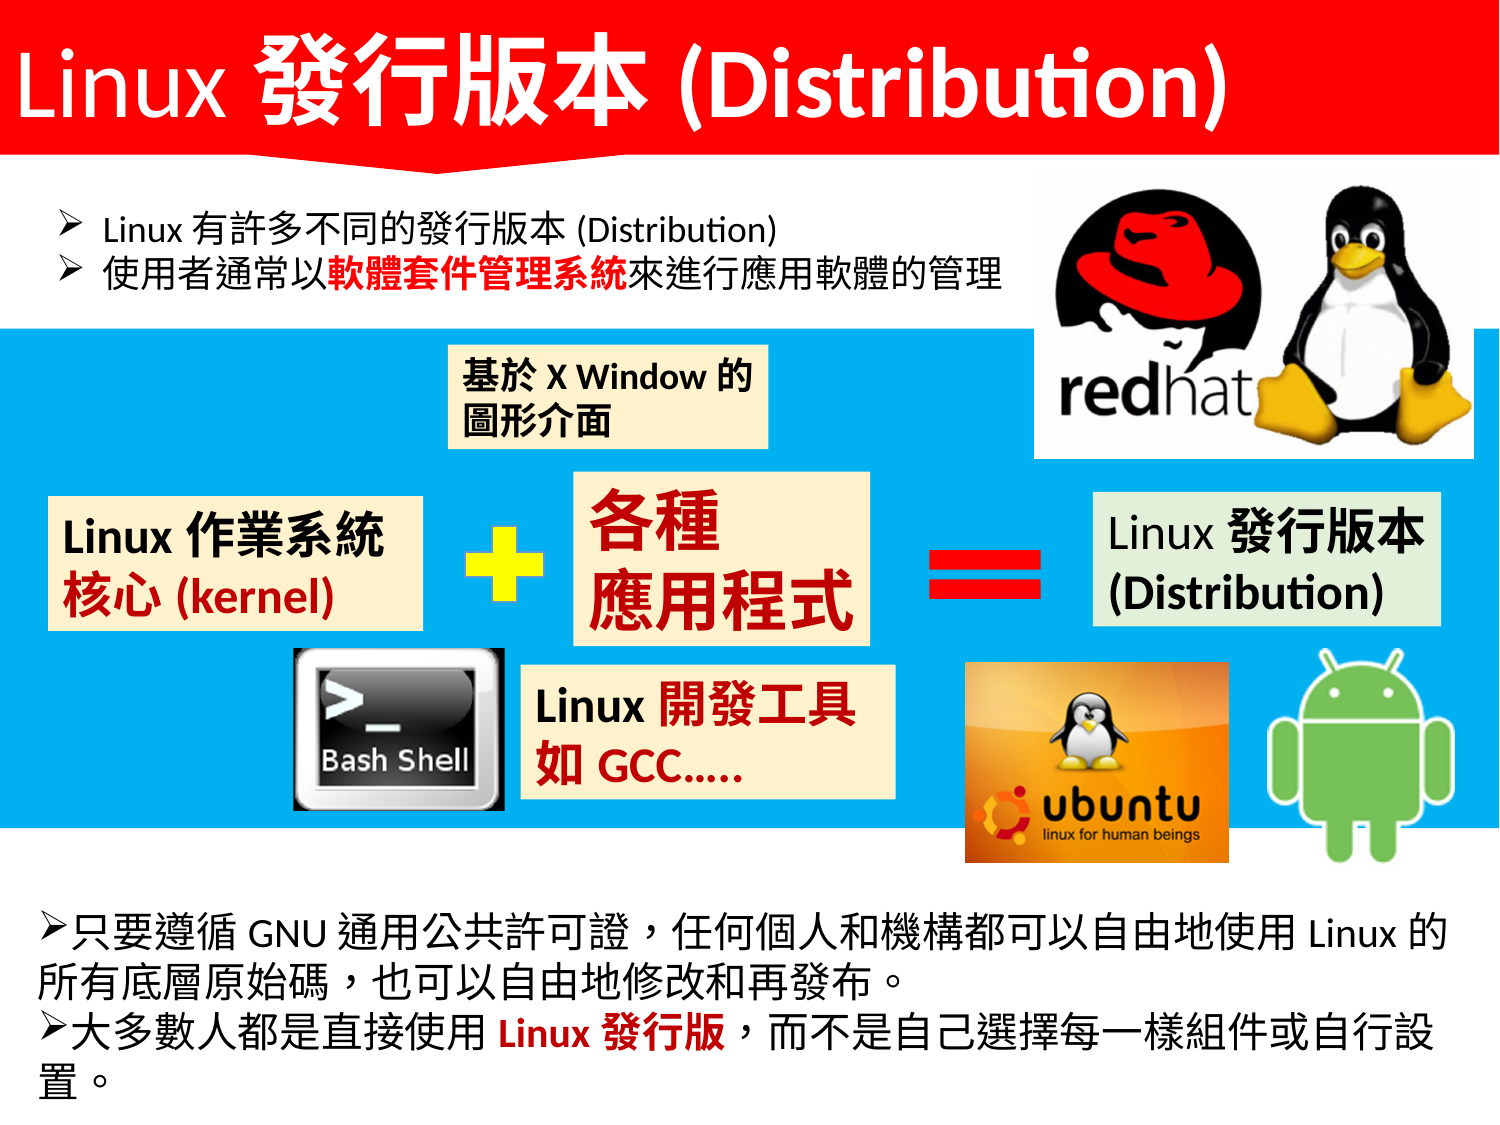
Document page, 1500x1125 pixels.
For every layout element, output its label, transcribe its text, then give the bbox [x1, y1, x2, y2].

picture [295, 649, 503, 810]
text_box Linux發行版本(Distribution) [0, 0, 1500, 176]
text_box 各種 應用程式 [573, 471, 871, 647]
picture [1266, 649, 1455, 867]
text_box 基於X Window的 圖形介面 [447, 344, 769, 450]
text_box [464, 525, 545, 603]
picture [965, 663, 1229, 863]
picture [1034, 168, 1474, 458]
text_box Linux發行版本 (Distribution) [1092, 491, 1442, 627]
text_box [0, 328, 1500, 829]
text_box Linux作業系統核心(kernel) [48, 496, 424, 631]
text_box [928, 578, 1042, 600]
text_box Linux有許多不同的發行版本(Distribution) 使用者通常以軟體套件管理系統來進行應用軟體的管理 [41, 198, 1018, 303]
text_box Linux開發工具如GCC….. [520, 664, 896, 800]
text_box 只要遵循GNU通用公共許可證，任何個人和機構都可以自由地使用Linux的所有底層原始碼，也可以自由地修改和再發布。 大多數人都是直接使用Linux發行版，而不是自己選擇每一樣組件或自行設置。 [22, 898, 1490, 1113]
text_box [928, 549, 1042, 571]
